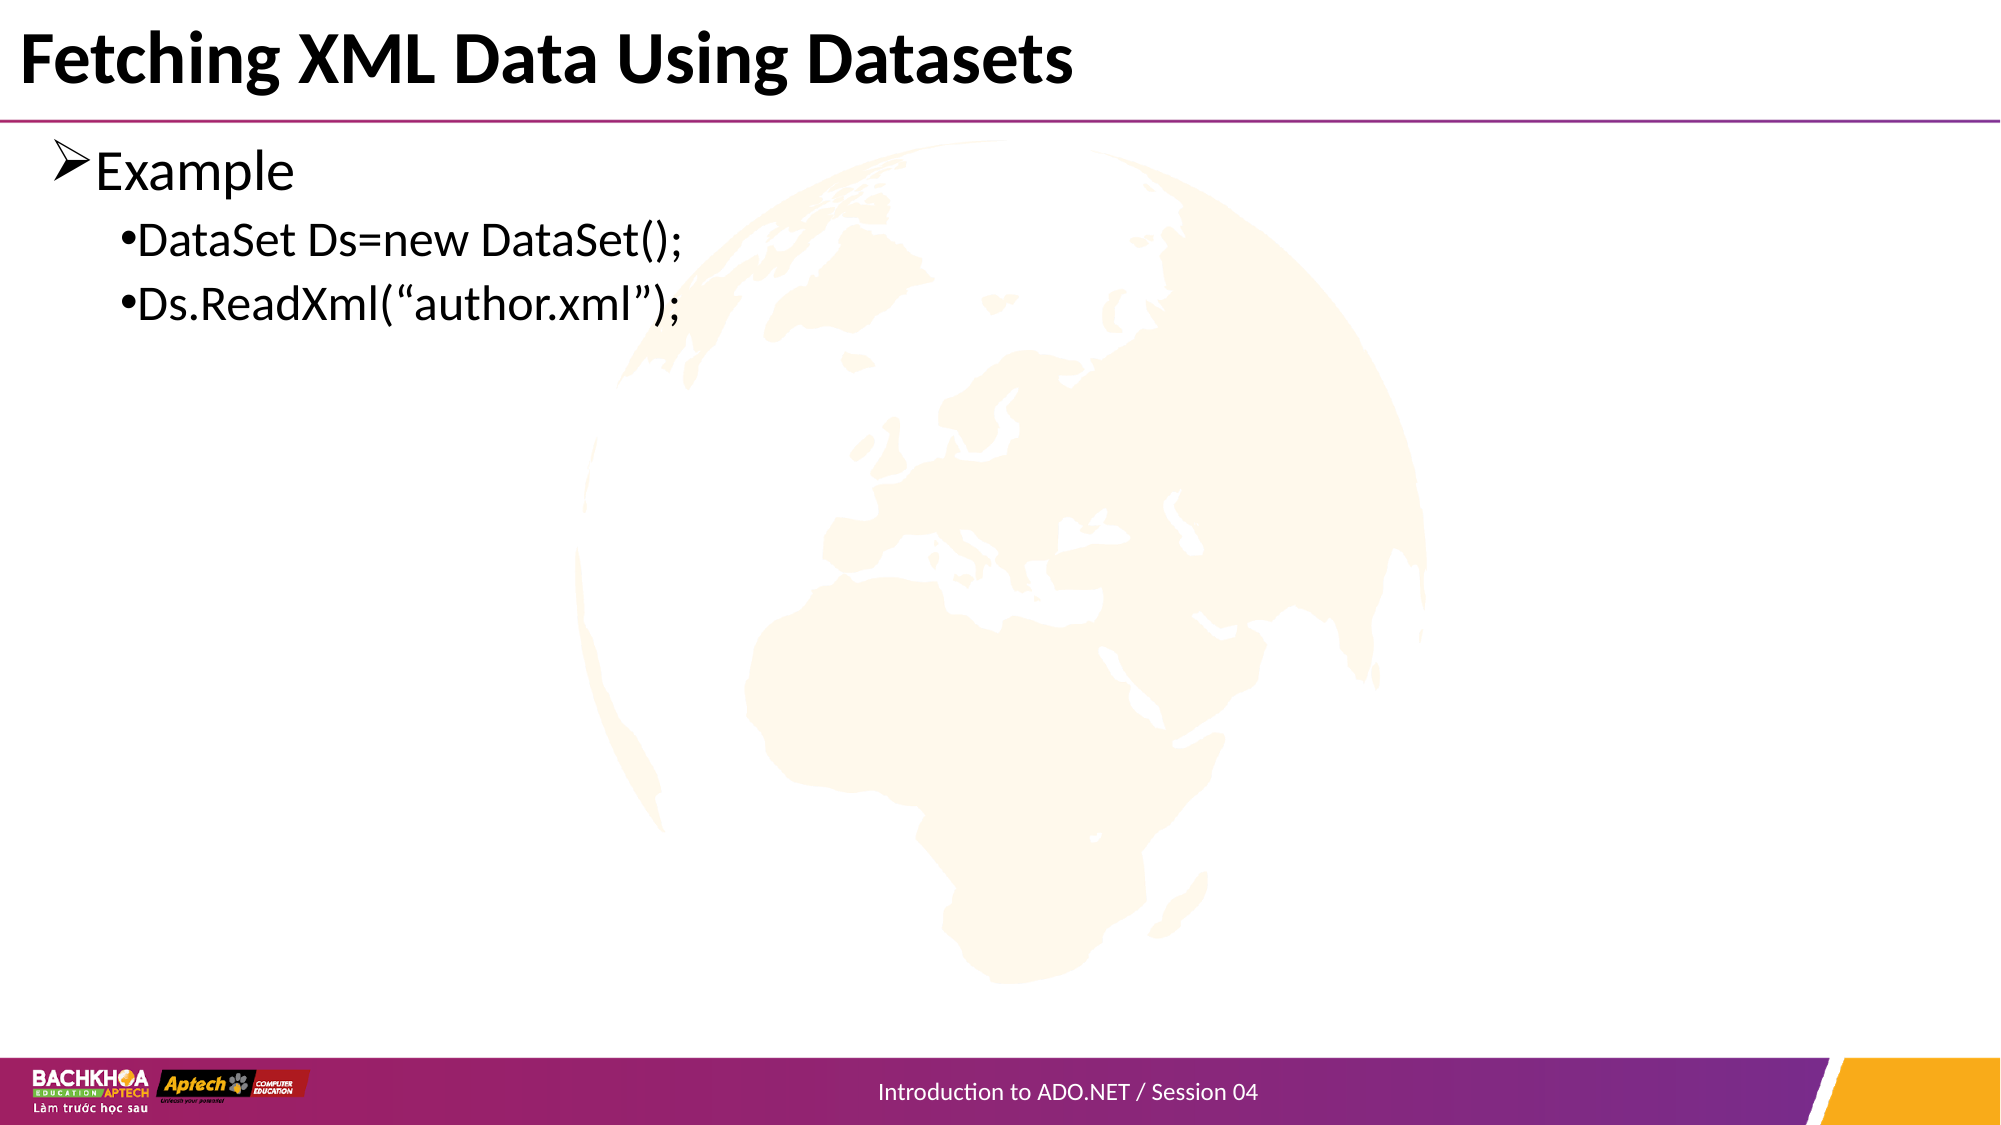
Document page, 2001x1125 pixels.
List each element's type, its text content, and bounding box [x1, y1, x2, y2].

list Example DataSet Ds=new DataSet(); Ds.ReadXml(“author.xml”); [5, 125, 1993, 1014]
footer Introduction to ADO.NET / Session 04 [324, 1060, 1813, 1120]
picture [0, 0, 2001, 1125]
title Fetching XML Data Using Datasets [5, 3, 1993, 116]
